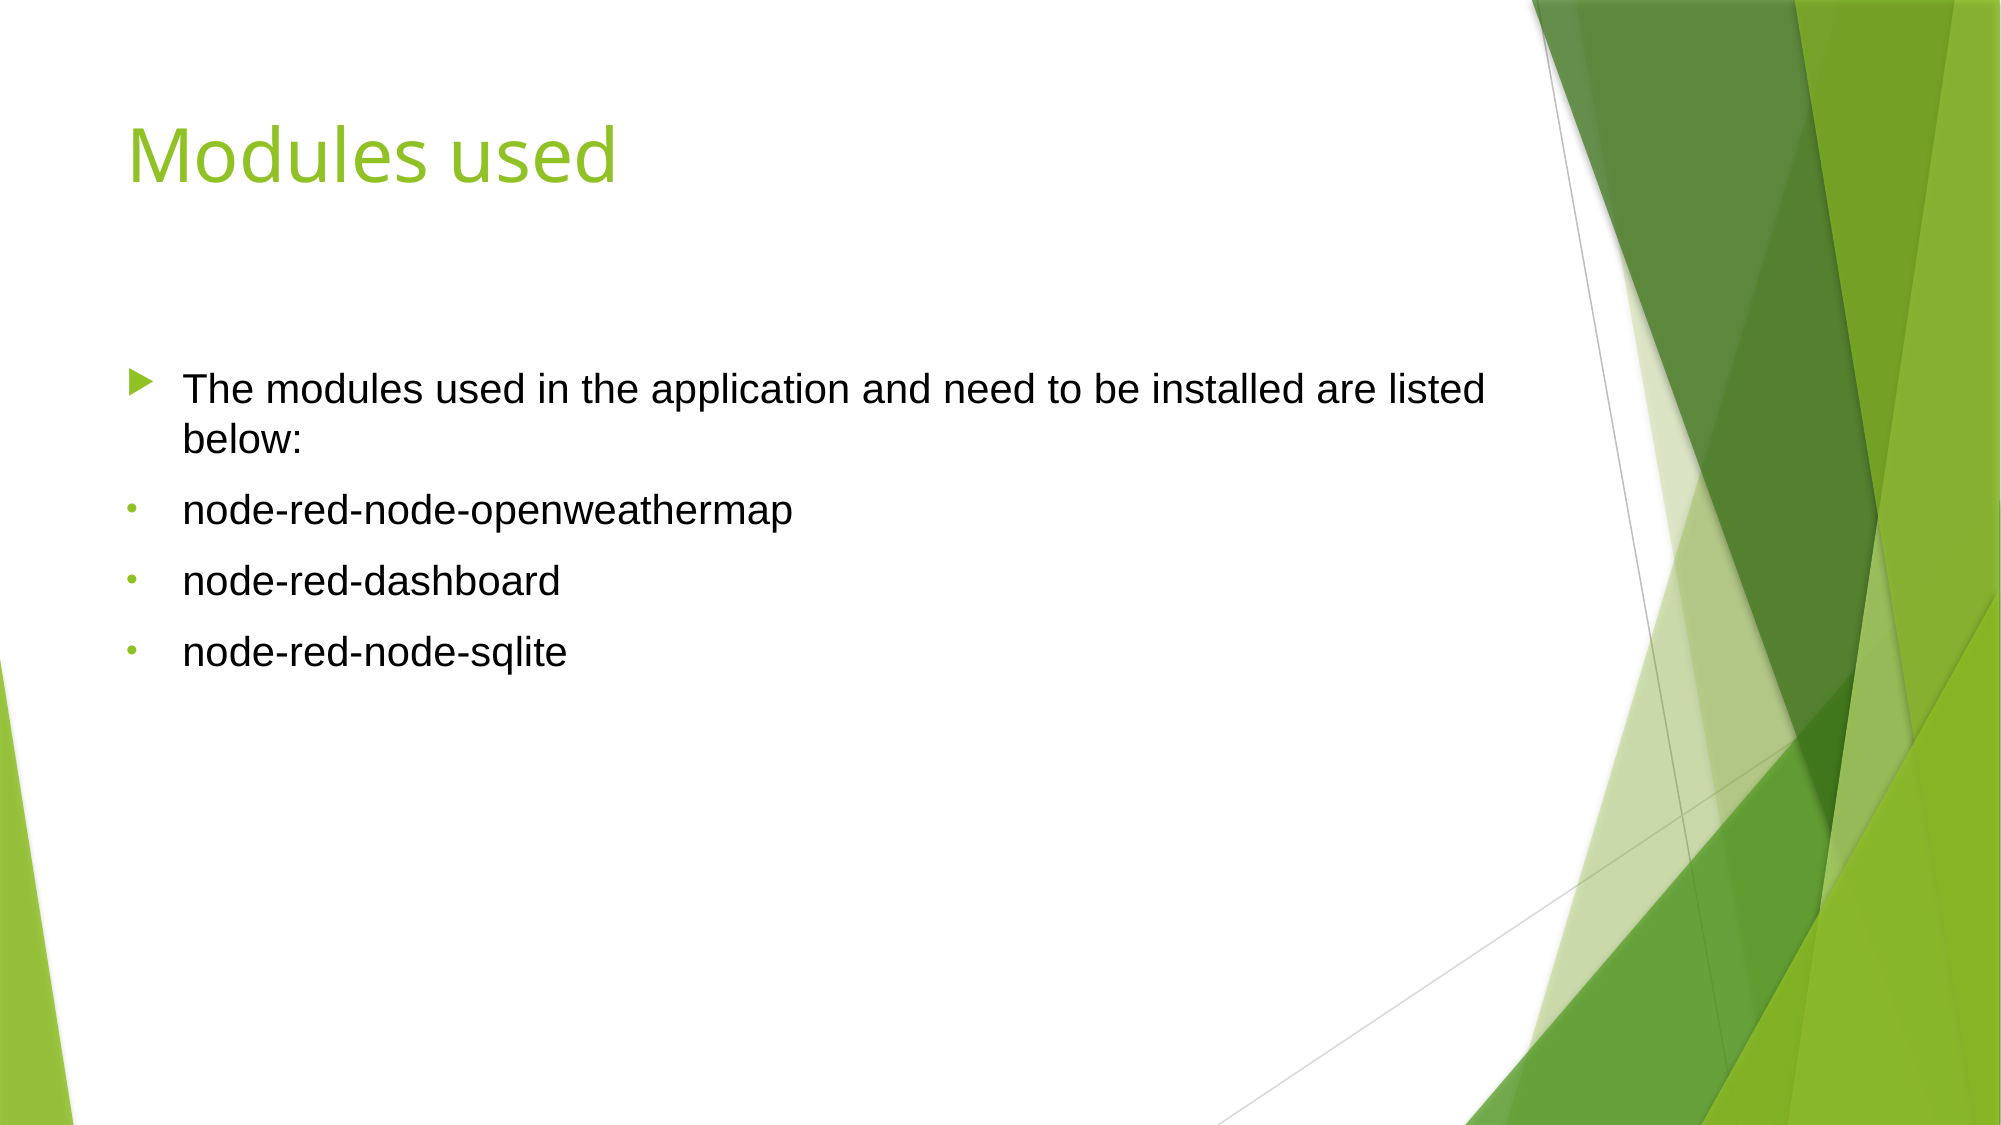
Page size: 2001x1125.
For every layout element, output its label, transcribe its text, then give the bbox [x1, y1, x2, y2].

title Modules used [111, 99, 1522, 317]
list The mοdules used in the application and need to be installed are listed below: node-red-node-openweathermap node-red-dashboard node-red-node-sqlite [111, 354, 1522, 992]
